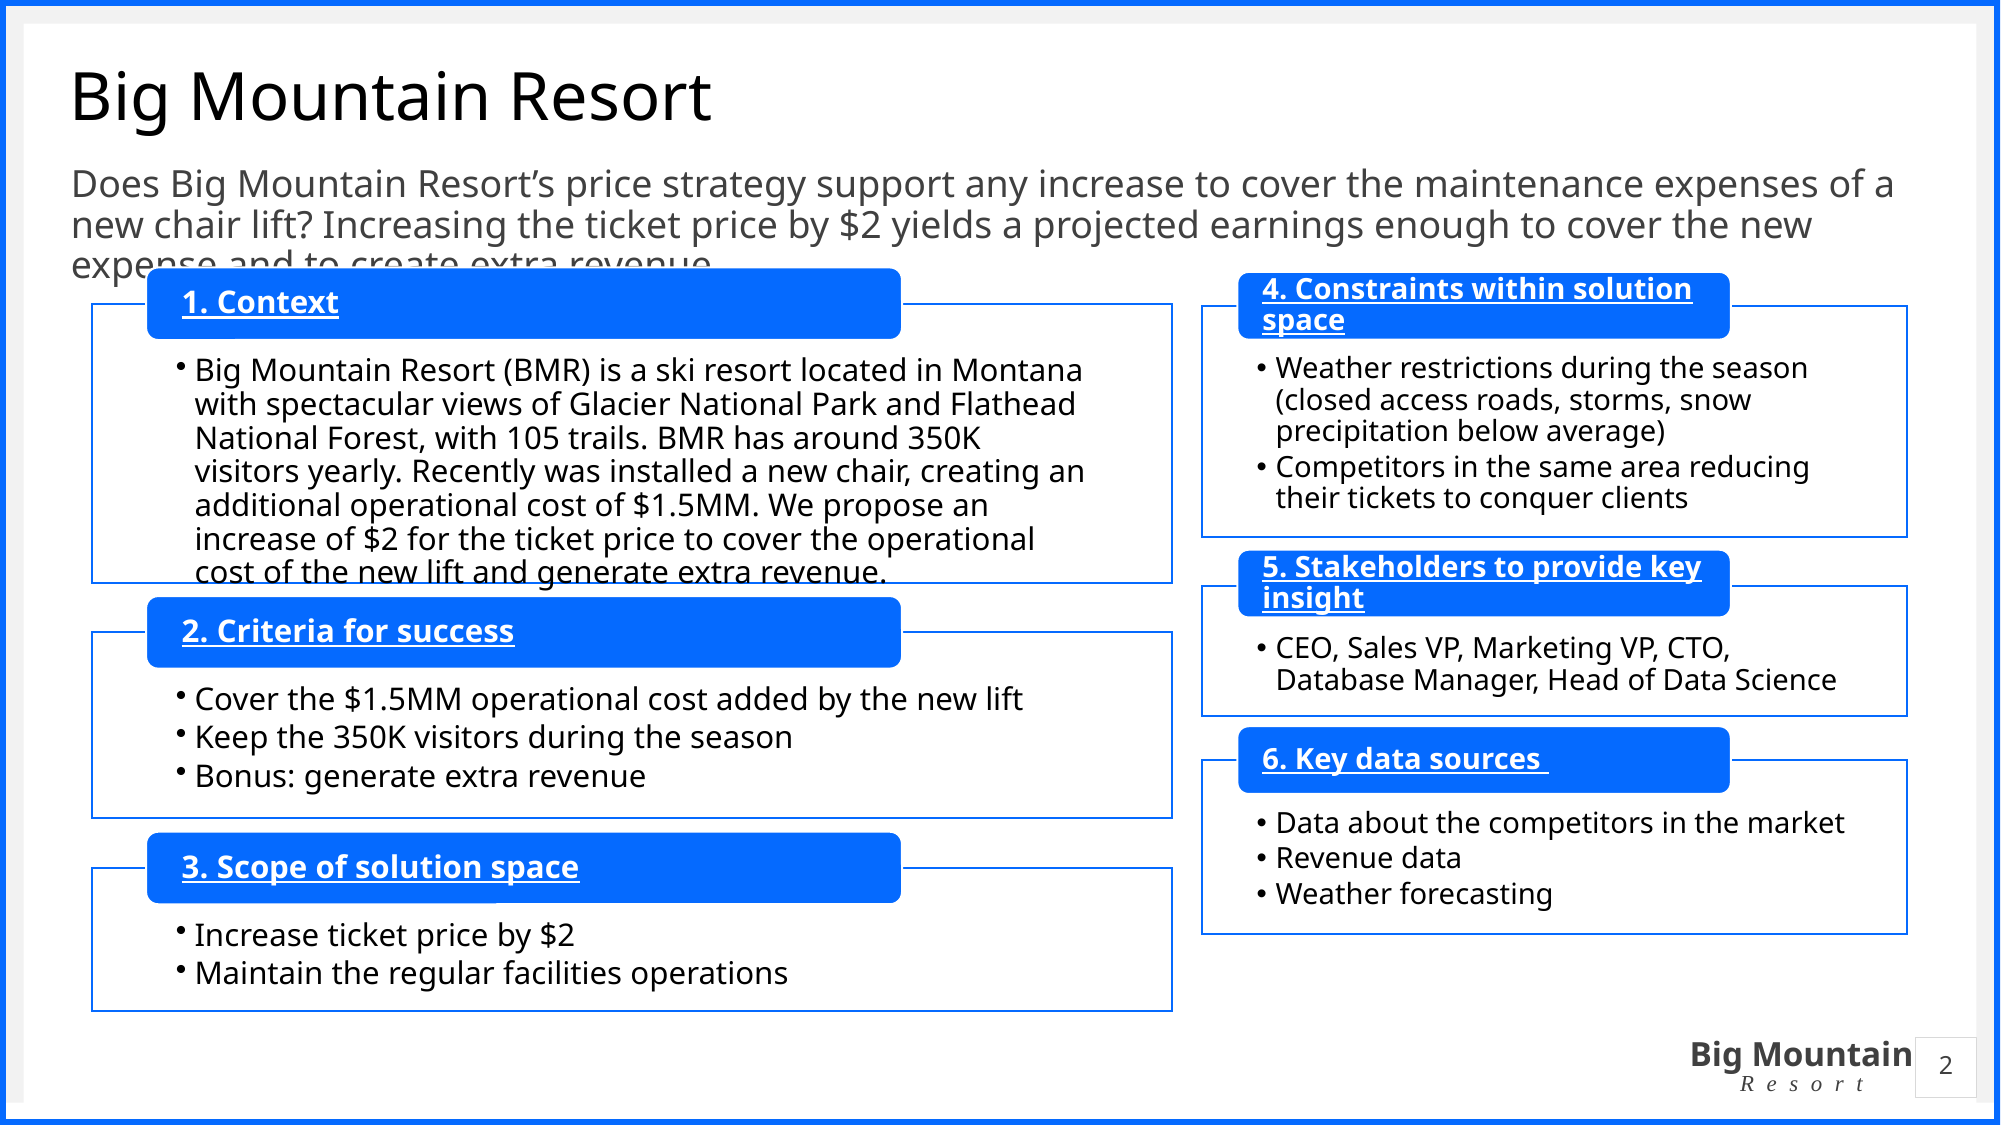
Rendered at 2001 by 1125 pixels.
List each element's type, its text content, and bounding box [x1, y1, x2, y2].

list Does Big Mountain Resort’s price strategy support any increase to cover the maintenance expenses of a new chair lift? Increasing the ticket price by $2 yields a projected earnings enough to cover the new expense and to create extra revenue. [70, 165, 1931, 291]
title Big Mountain Resort [69, 63, 1931, 134]
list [91, 264, 1172, 1015]
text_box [1201, 227, 1907, 978]
slide_number 2 [1915, 1037, 1977, 1098]
